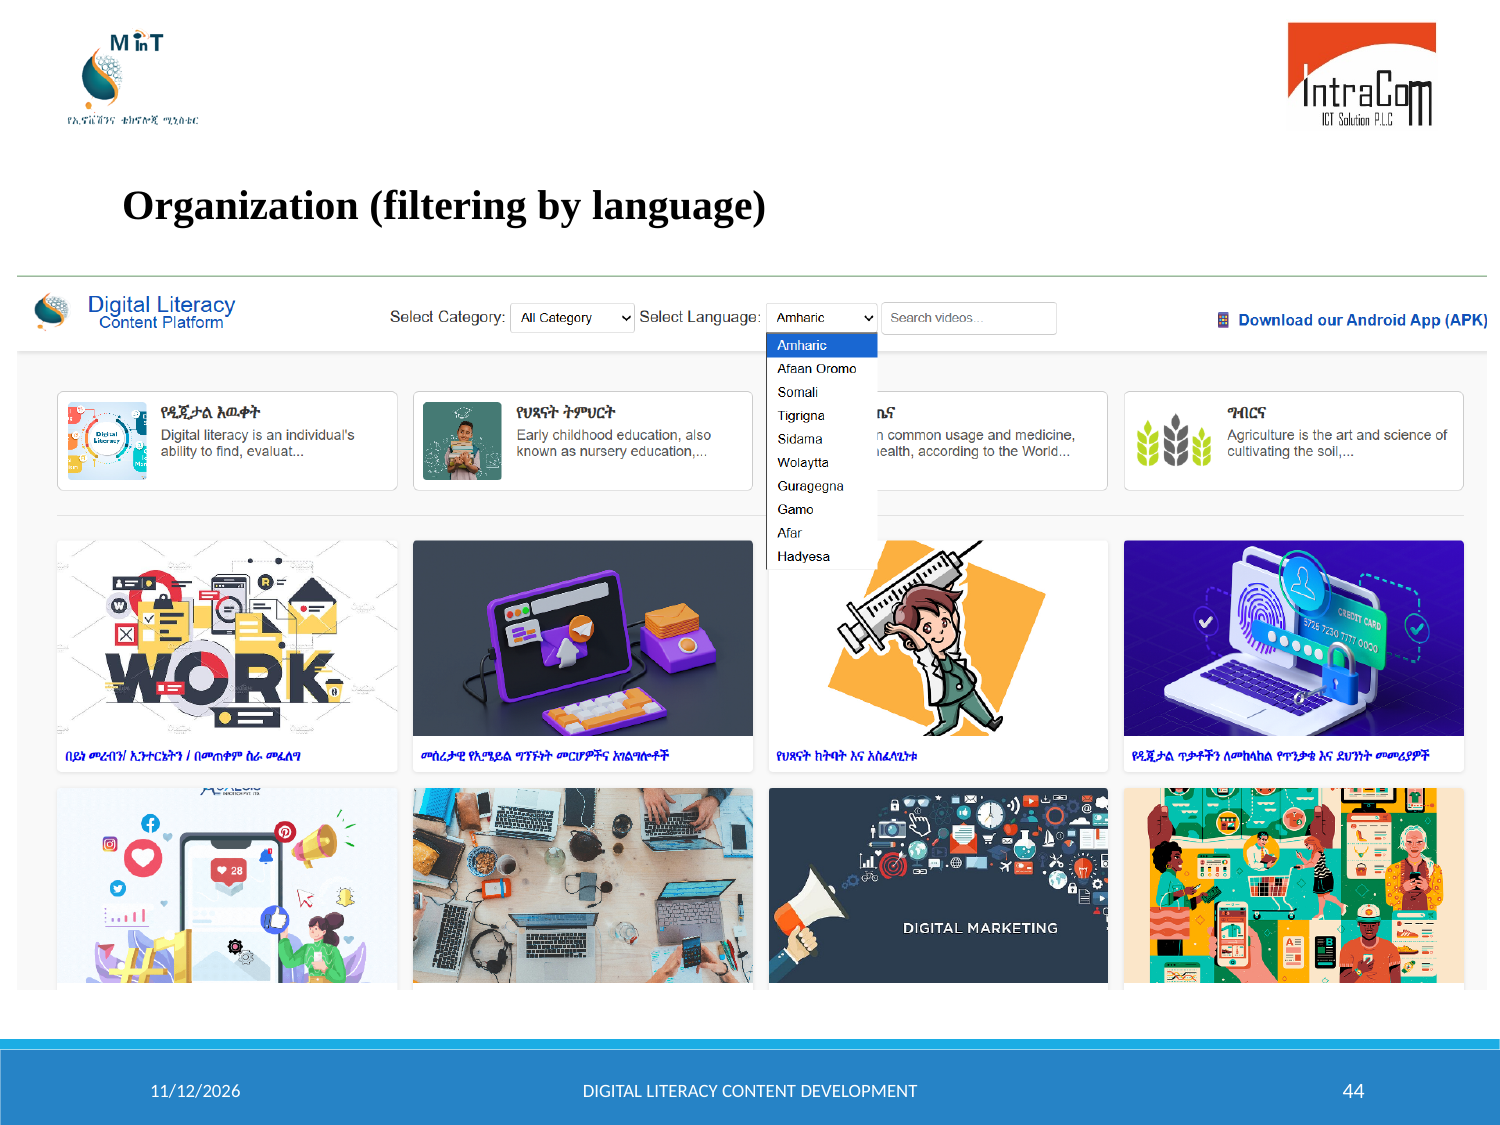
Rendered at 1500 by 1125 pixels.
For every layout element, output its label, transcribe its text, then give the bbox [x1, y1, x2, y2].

footer Digital literacy content development [453, 1059, 1047, 1120]
picture [1285, 18, 1439, 132]
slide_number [135, 1059, 440, 1120]
picture [65, 27, 205, 132]
picture [16, 274, 1488, 991]
slide_number 44 [1218, 1059, 1380, 1120]
text_box Organization (filtering by language) [107, 170, 783, 236]
